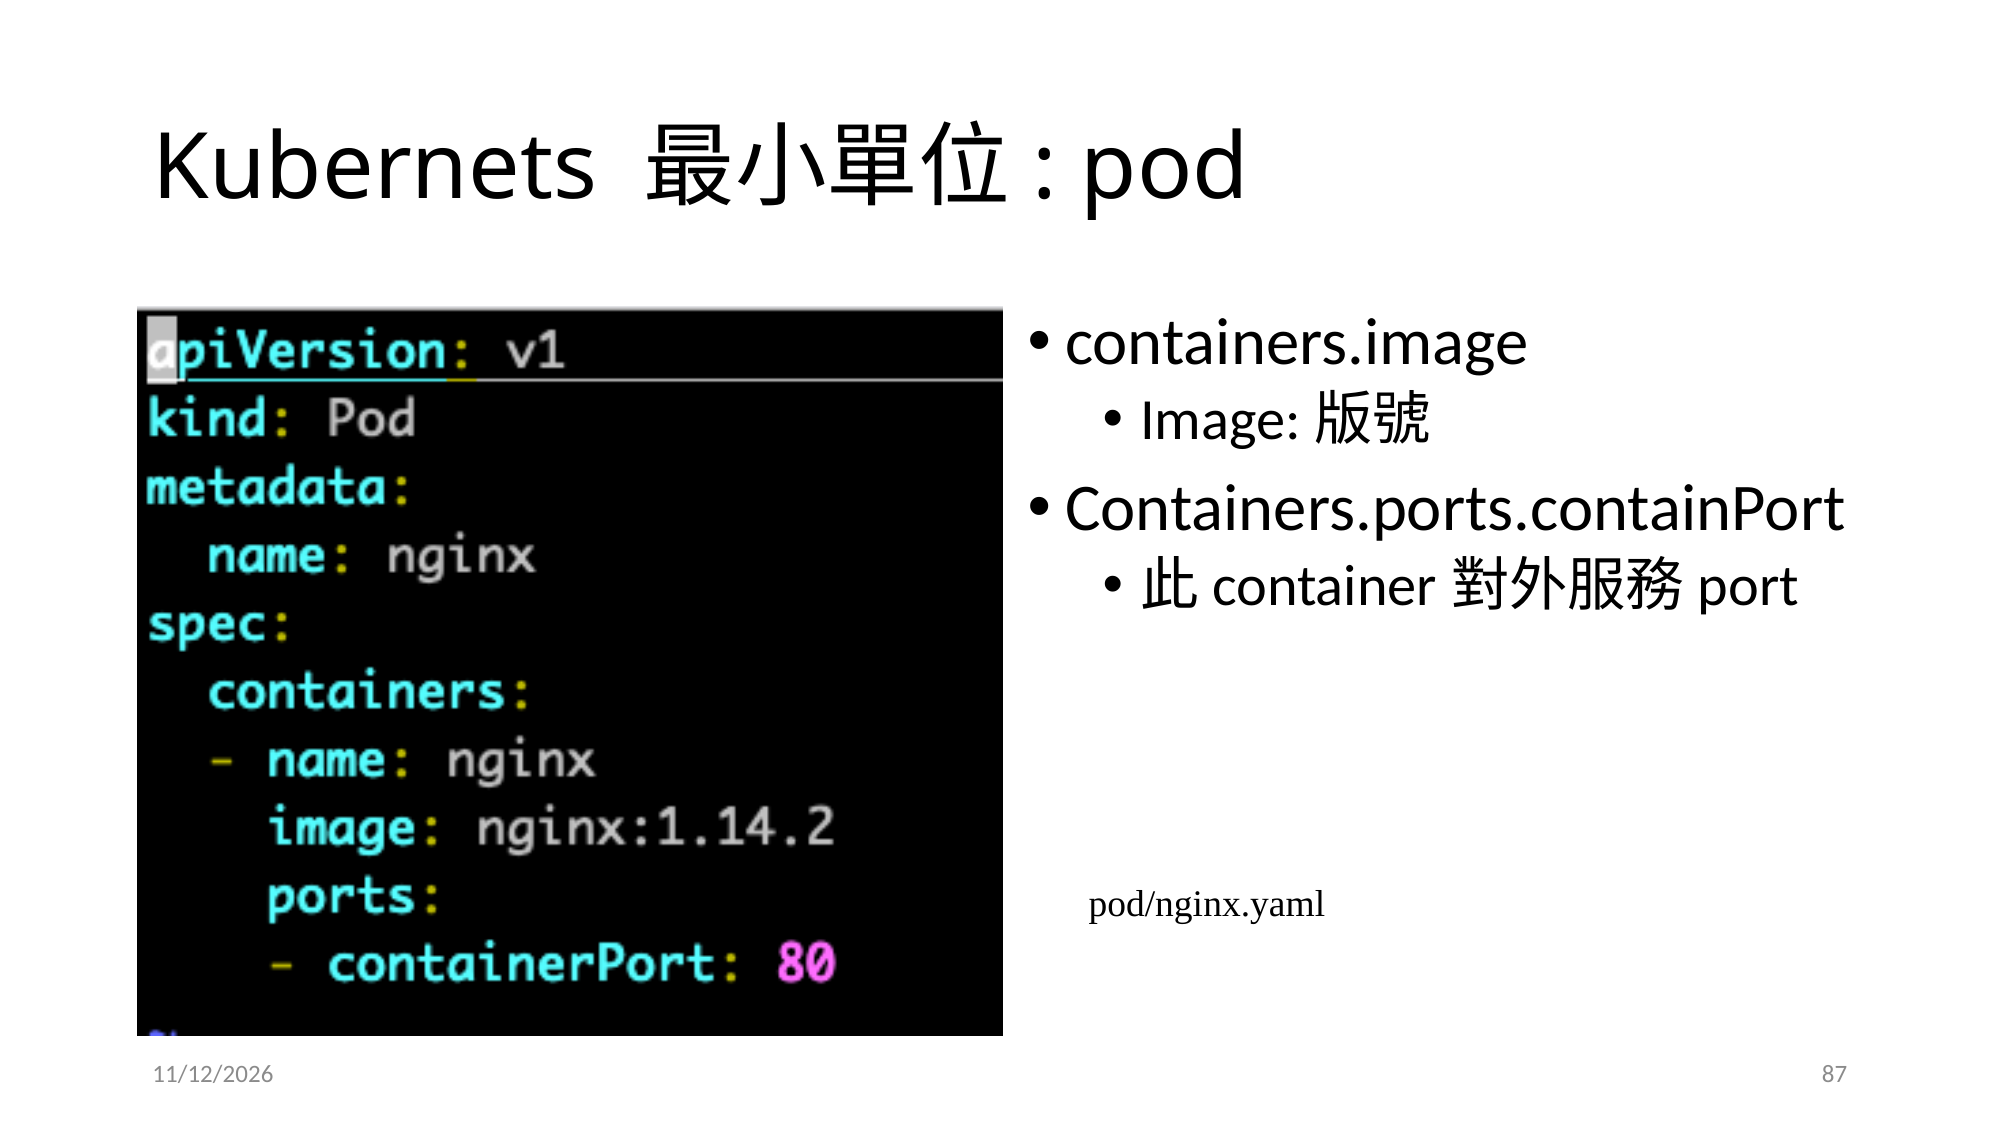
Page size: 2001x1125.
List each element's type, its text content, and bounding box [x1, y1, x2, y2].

list containers.image Image:版號 Containers.ports.containPort 此container對外服務port [1012, 299, 1863, 1014]
title Kubernets 最小單位: pod [137, 59, 1863, 278]
picture [137, 306, 1003, 1036]
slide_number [137, 1042, 588, 1103]
text_box pod/nginx.yaml [1073, 871, 2000, 932]
slide_number 87 [1412, 1042, 1863, 1103]
